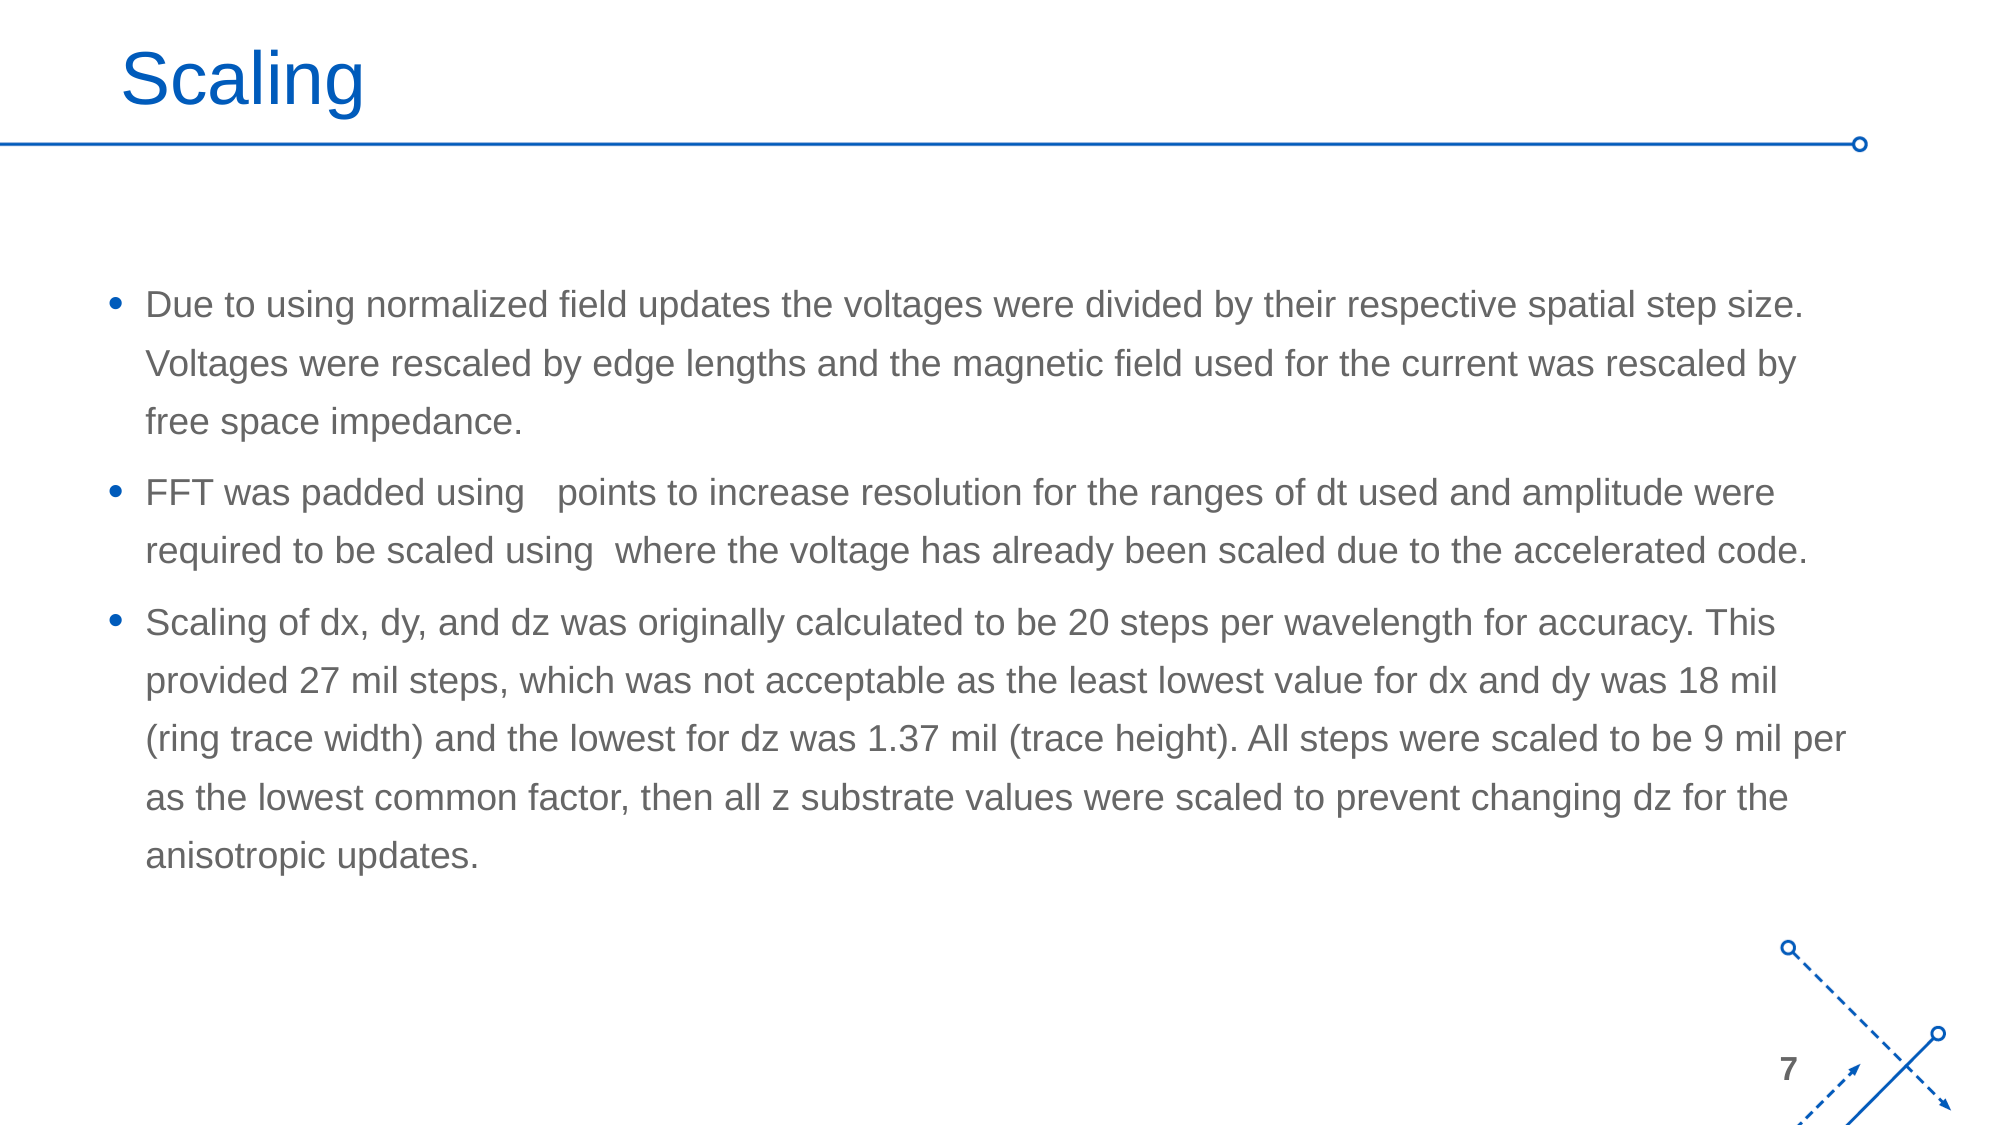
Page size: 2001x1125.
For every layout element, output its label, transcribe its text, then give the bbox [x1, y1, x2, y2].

title Scaling [105, 31, 1246, 129]
picture [0, 0, 2001, 1125]
